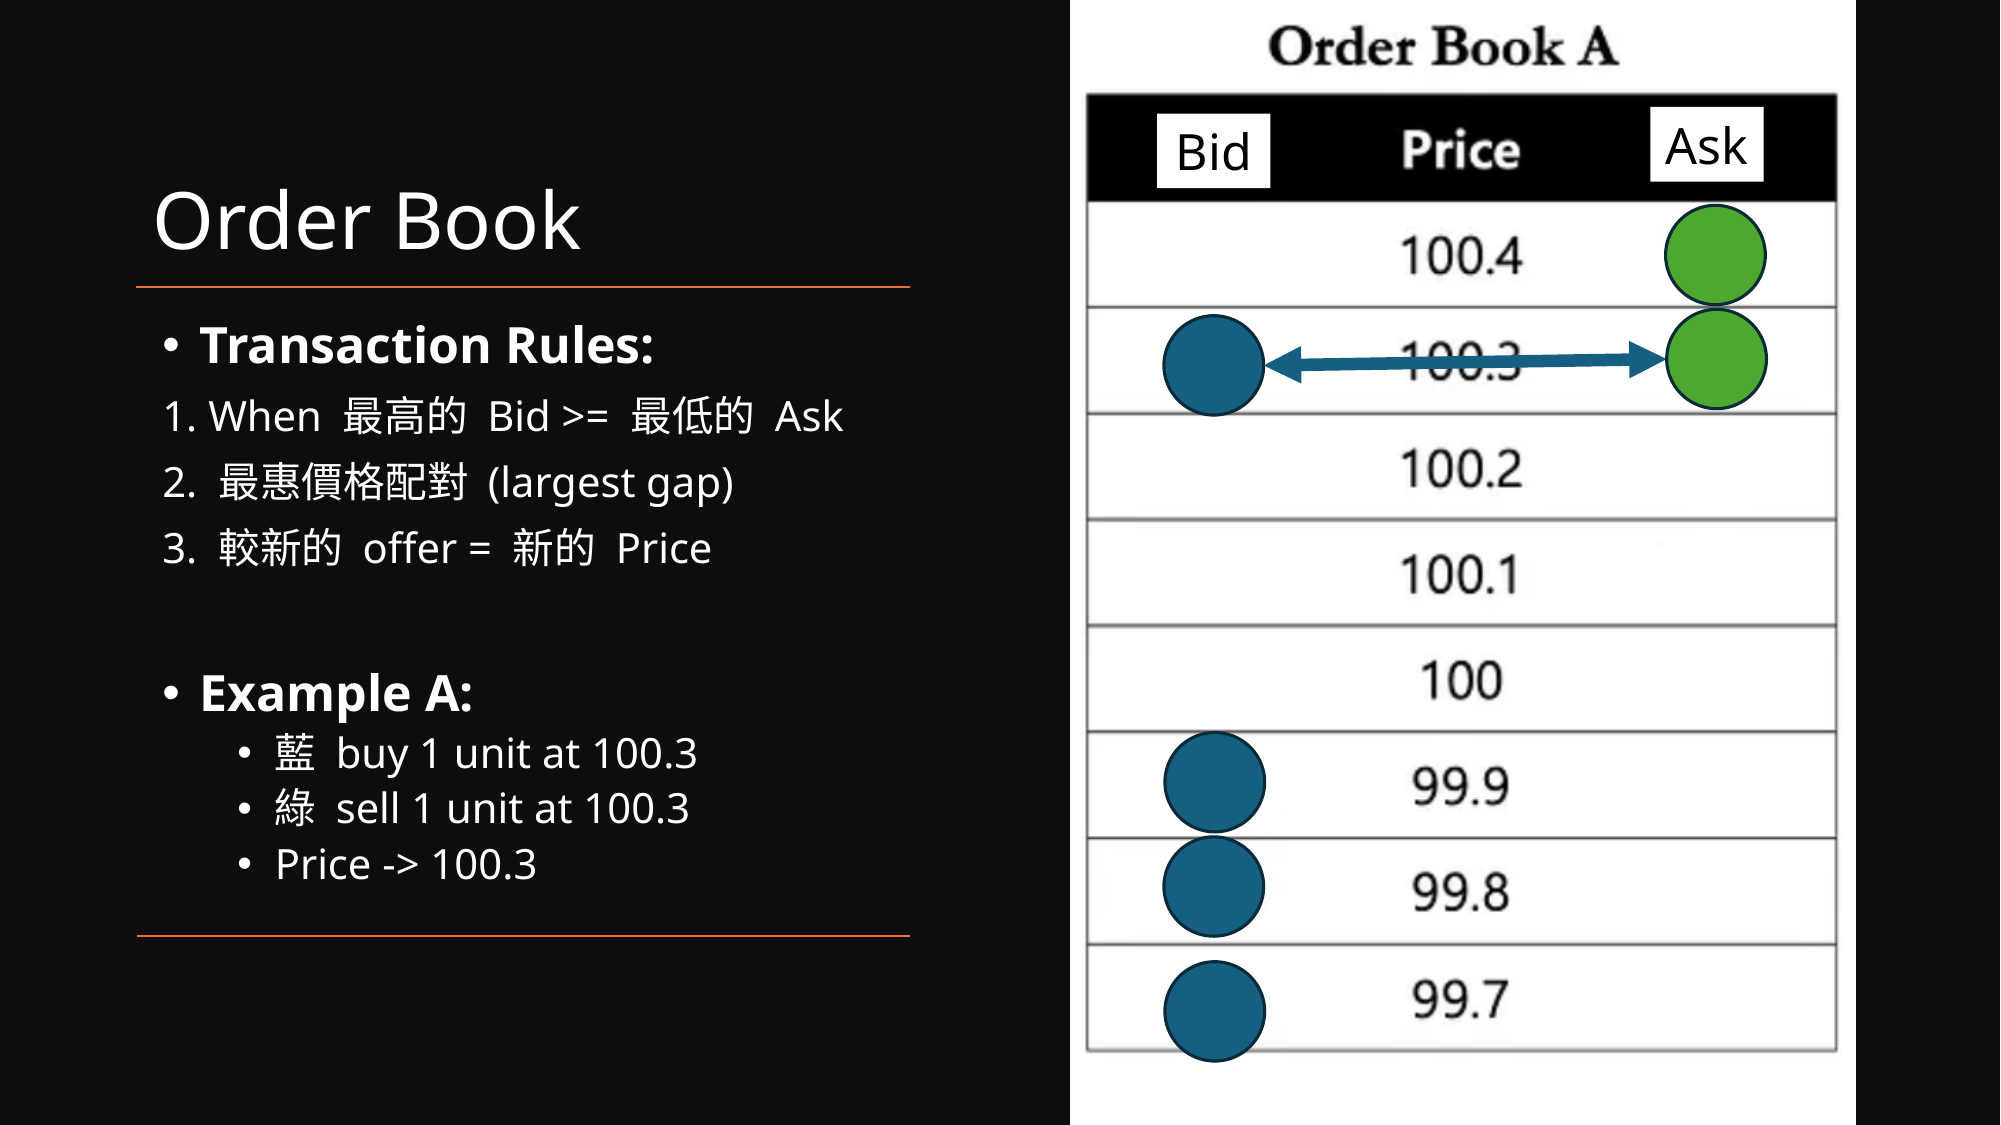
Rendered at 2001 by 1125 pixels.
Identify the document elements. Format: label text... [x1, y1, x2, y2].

text_box [0, 0, 1069, 1125]
picture [1069, 0, 1856, 1125]
title Order Book [137, 73, 910, 275]
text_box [1263, 358, 1668, 366]
list Transaction Rules: 1. When 最高的 Bid >= 最低的 Ask 2. 最惠價格配對 (largest gap) 3. 較新的 offer = 新的 Price Example A: 藍 buy 1 unit at 100.3 綠 sell 1 unit at 100.3 Price -> 100.3 [147, 313, 900, 912]
text_box [1856, 0, 2000, 1125]
